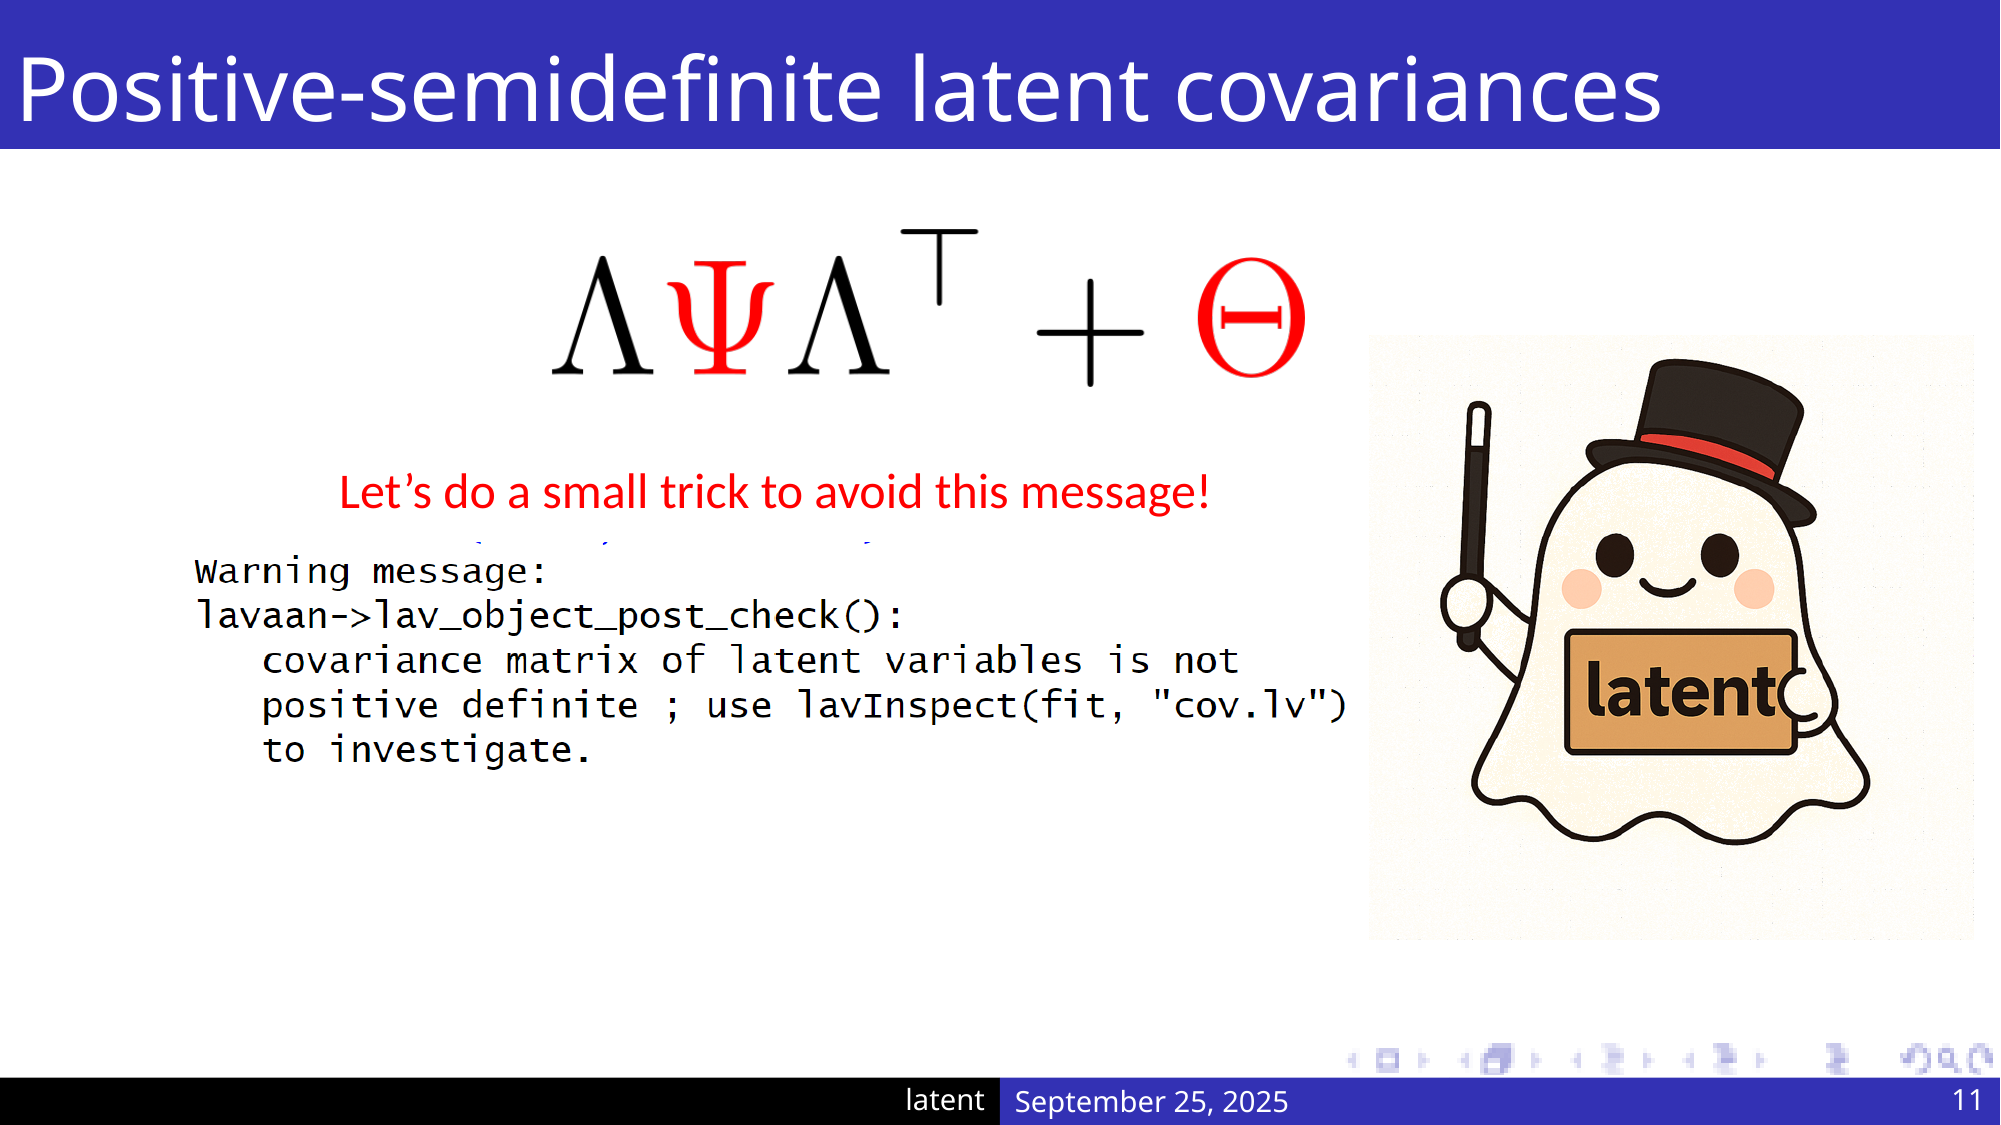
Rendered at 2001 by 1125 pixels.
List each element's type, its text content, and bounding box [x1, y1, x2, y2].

slide_number 11 [1450, 1077, 2000, 1125]
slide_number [999, 1077, 1450, 1125]
footer latent [0, 1077, 999, 1125]
picture [546, 229, 1305, 387]
title Positive-semidefinite latent covariances [0, 0, 2000, 149]
text_box Let’s do a small trick to avoid this message! [125, 450, 1369, 526]
picture [187, 542, 1364, 773]
picture [1369, 335, 1975, 940]
